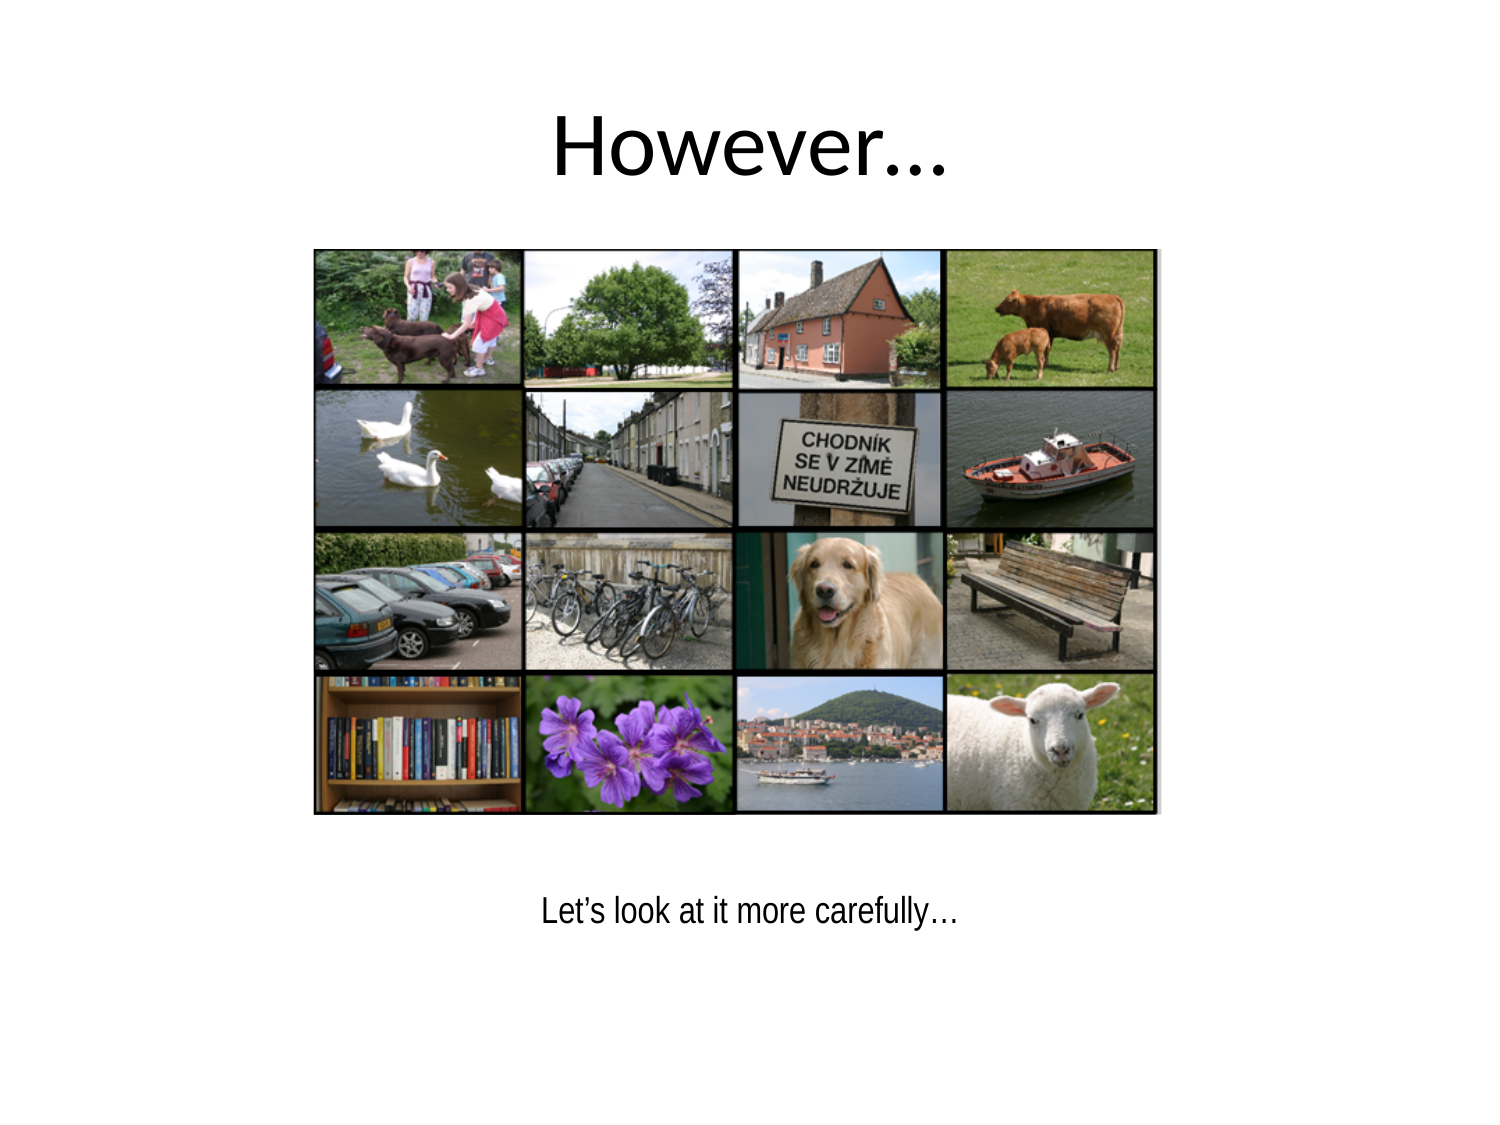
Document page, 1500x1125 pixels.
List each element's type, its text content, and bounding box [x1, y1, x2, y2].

text_box Let’s look at it more carefully… [145, 878, 1356, 939]
title However… [75, 45, 1425, 233]
picture [313, 249, 1162, 815]
